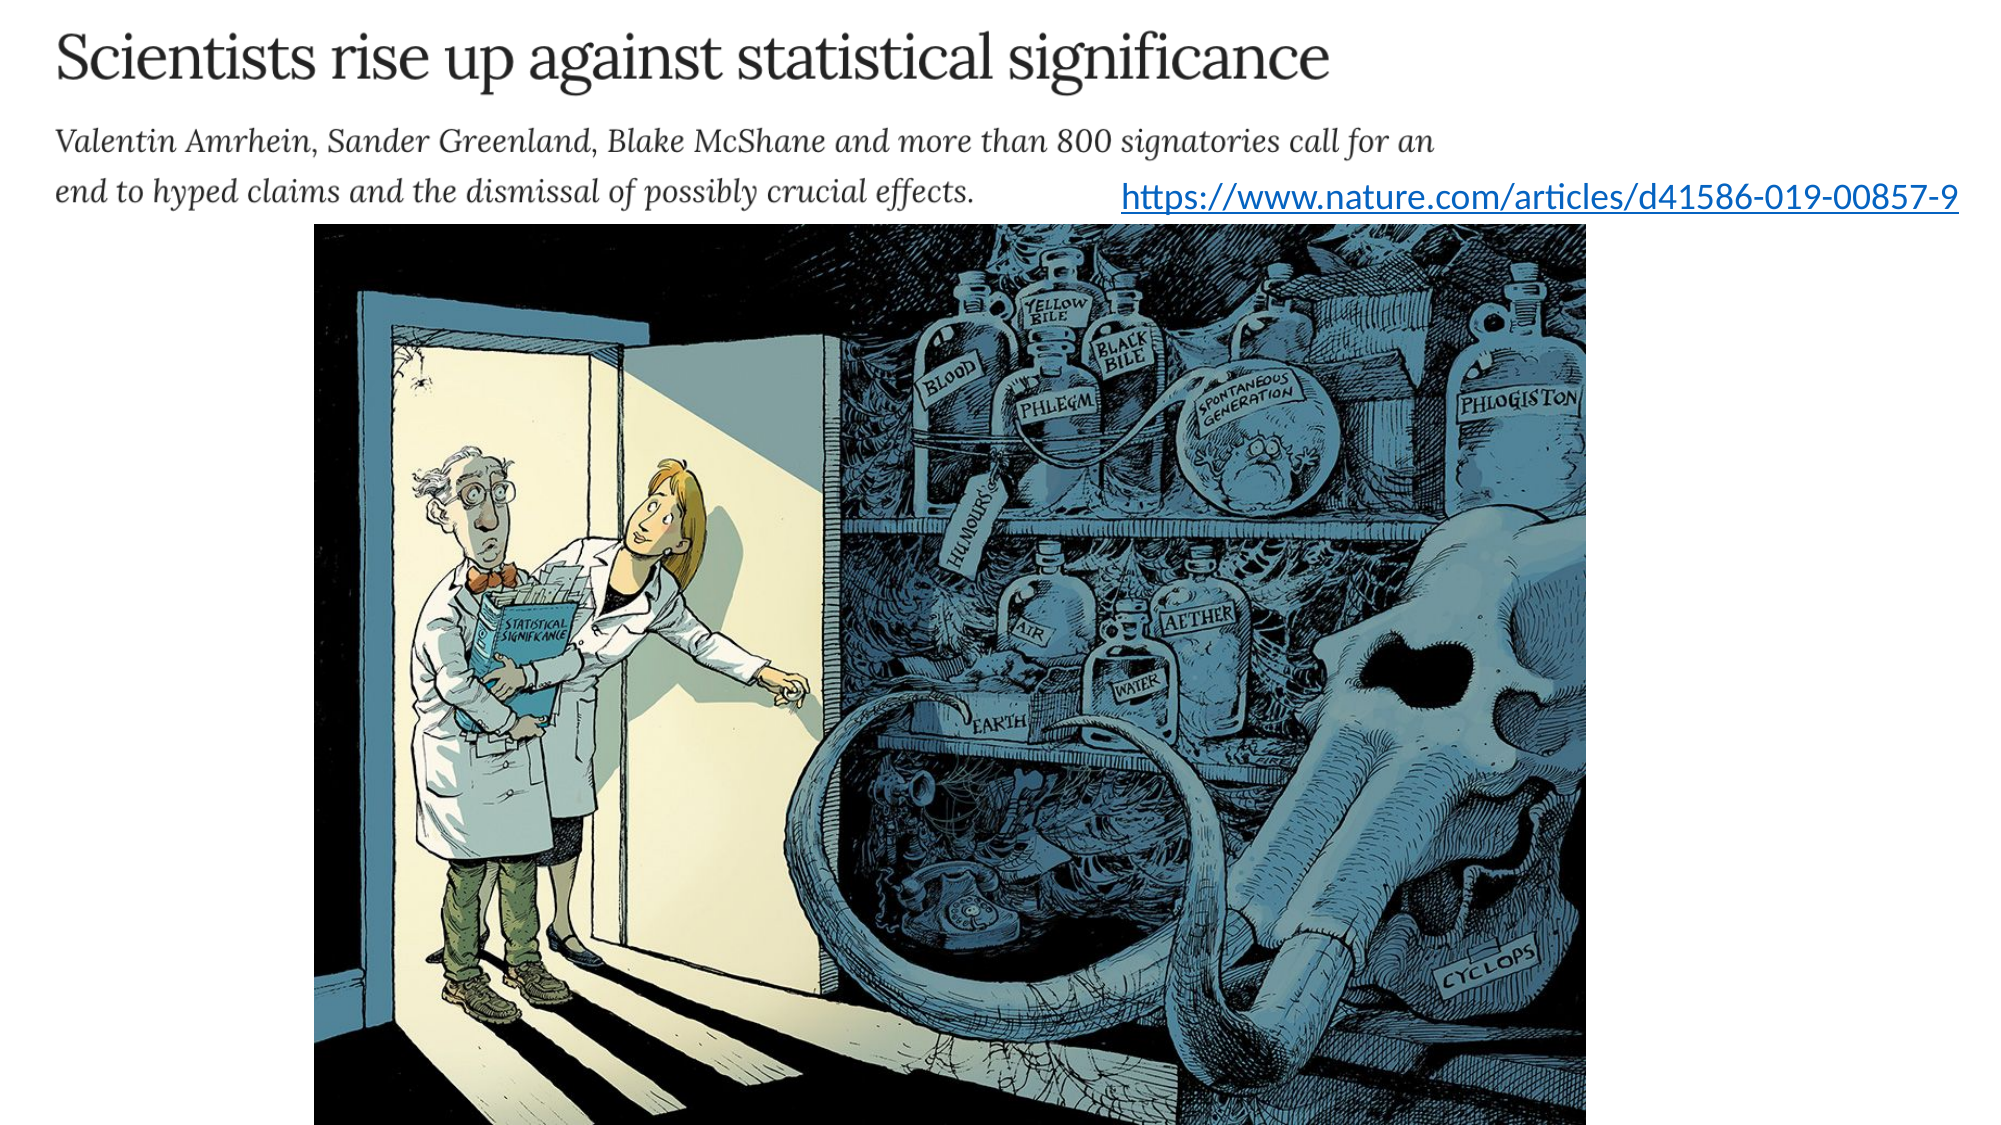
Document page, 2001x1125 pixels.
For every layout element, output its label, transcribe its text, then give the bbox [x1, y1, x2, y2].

picture [0, 0, 1686, 1125]
text_box https://www.nature.com/articles/d41586-019-00857-9 [1686, 164, 1974, 225]
